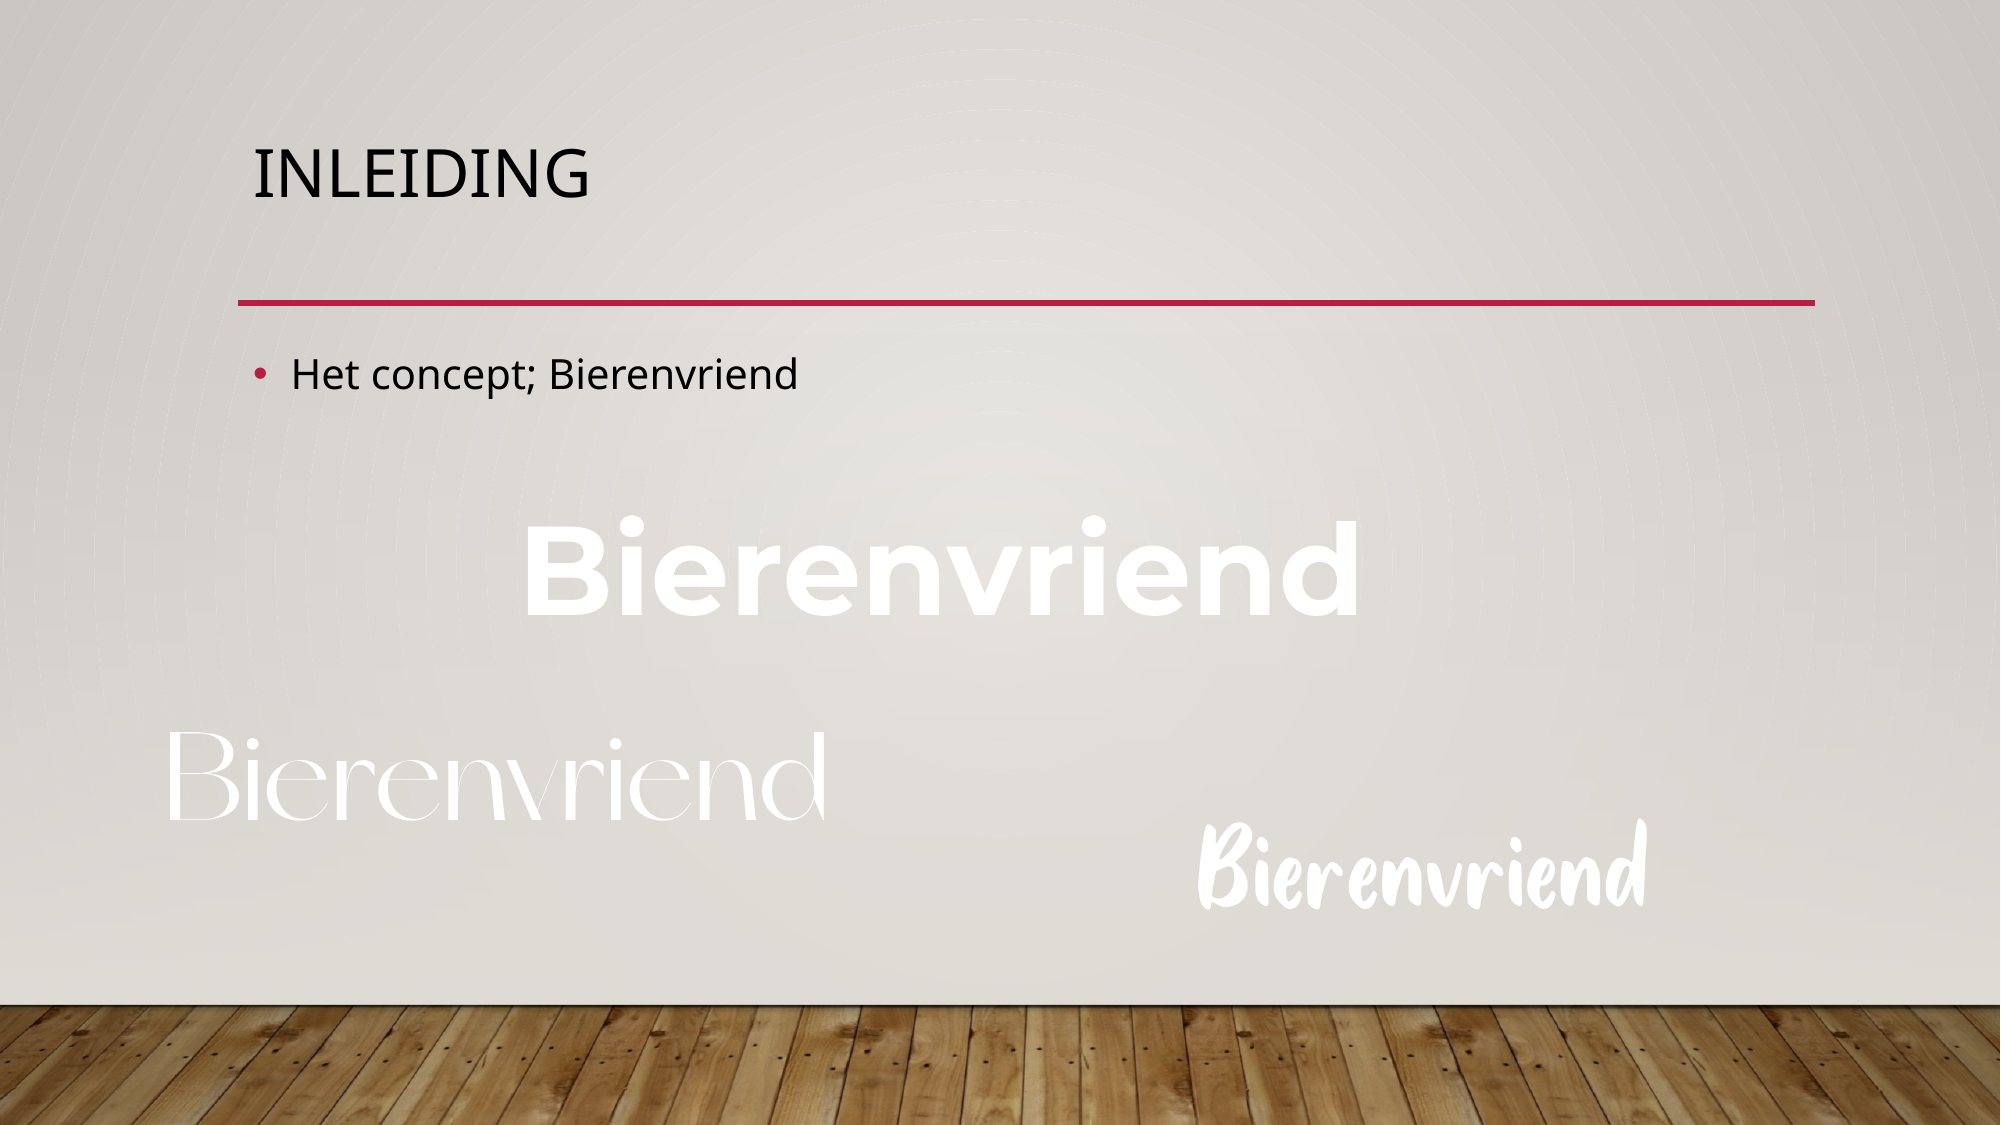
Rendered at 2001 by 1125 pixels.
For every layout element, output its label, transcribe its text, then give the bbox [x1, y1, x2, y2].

title Inleiding [238, 131, 1814, 305]
picture [170, 732, 825, 822]
picture [1198, 818, 1647, 911]
picture [0, 1005, 2000, 1125]
list Het concept; Bierenvriend [238, 330, 1814, 897]
picture [527, 515, 1356, 616]
